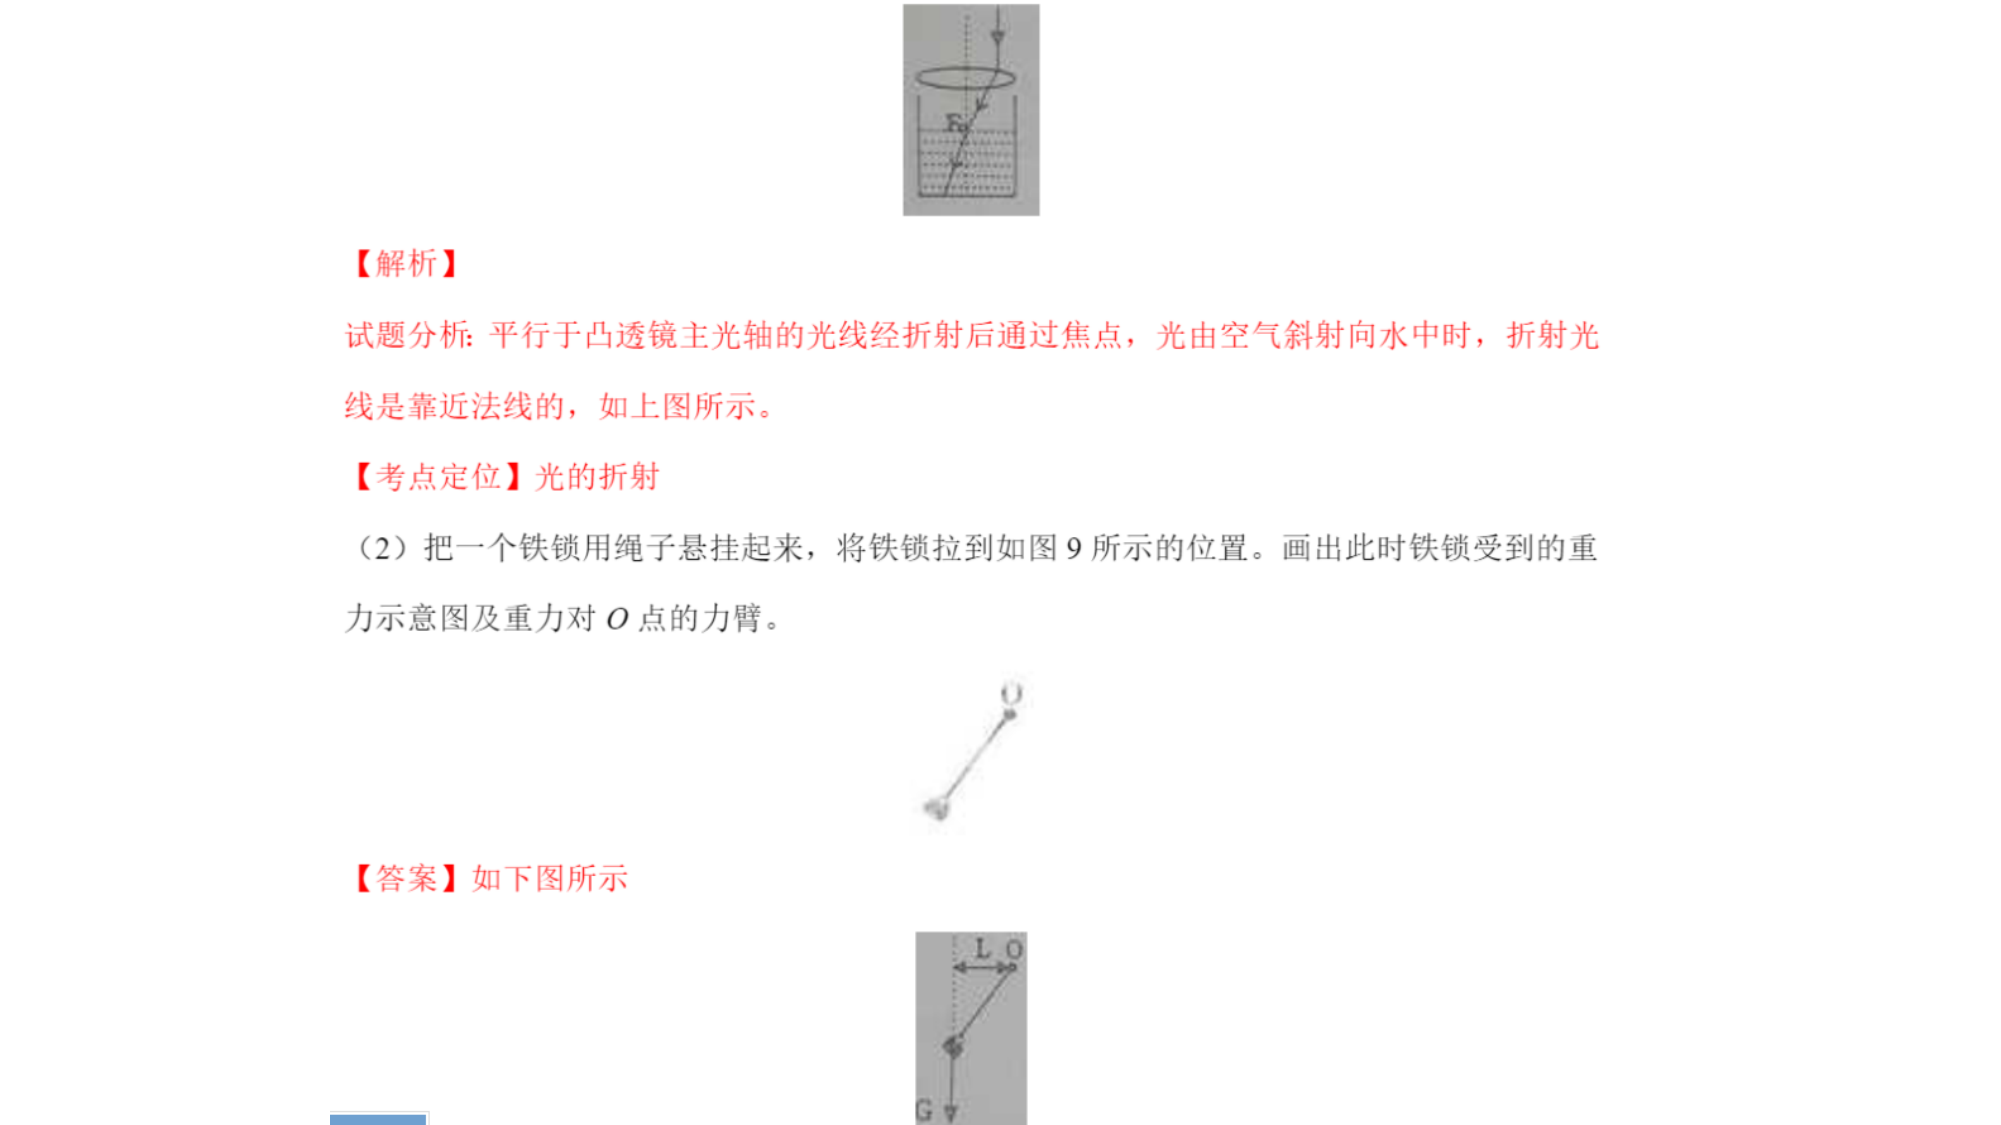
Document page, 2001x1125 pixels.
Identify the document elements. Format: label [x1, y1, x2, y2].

picture [330, 0, 1670, 1125]
